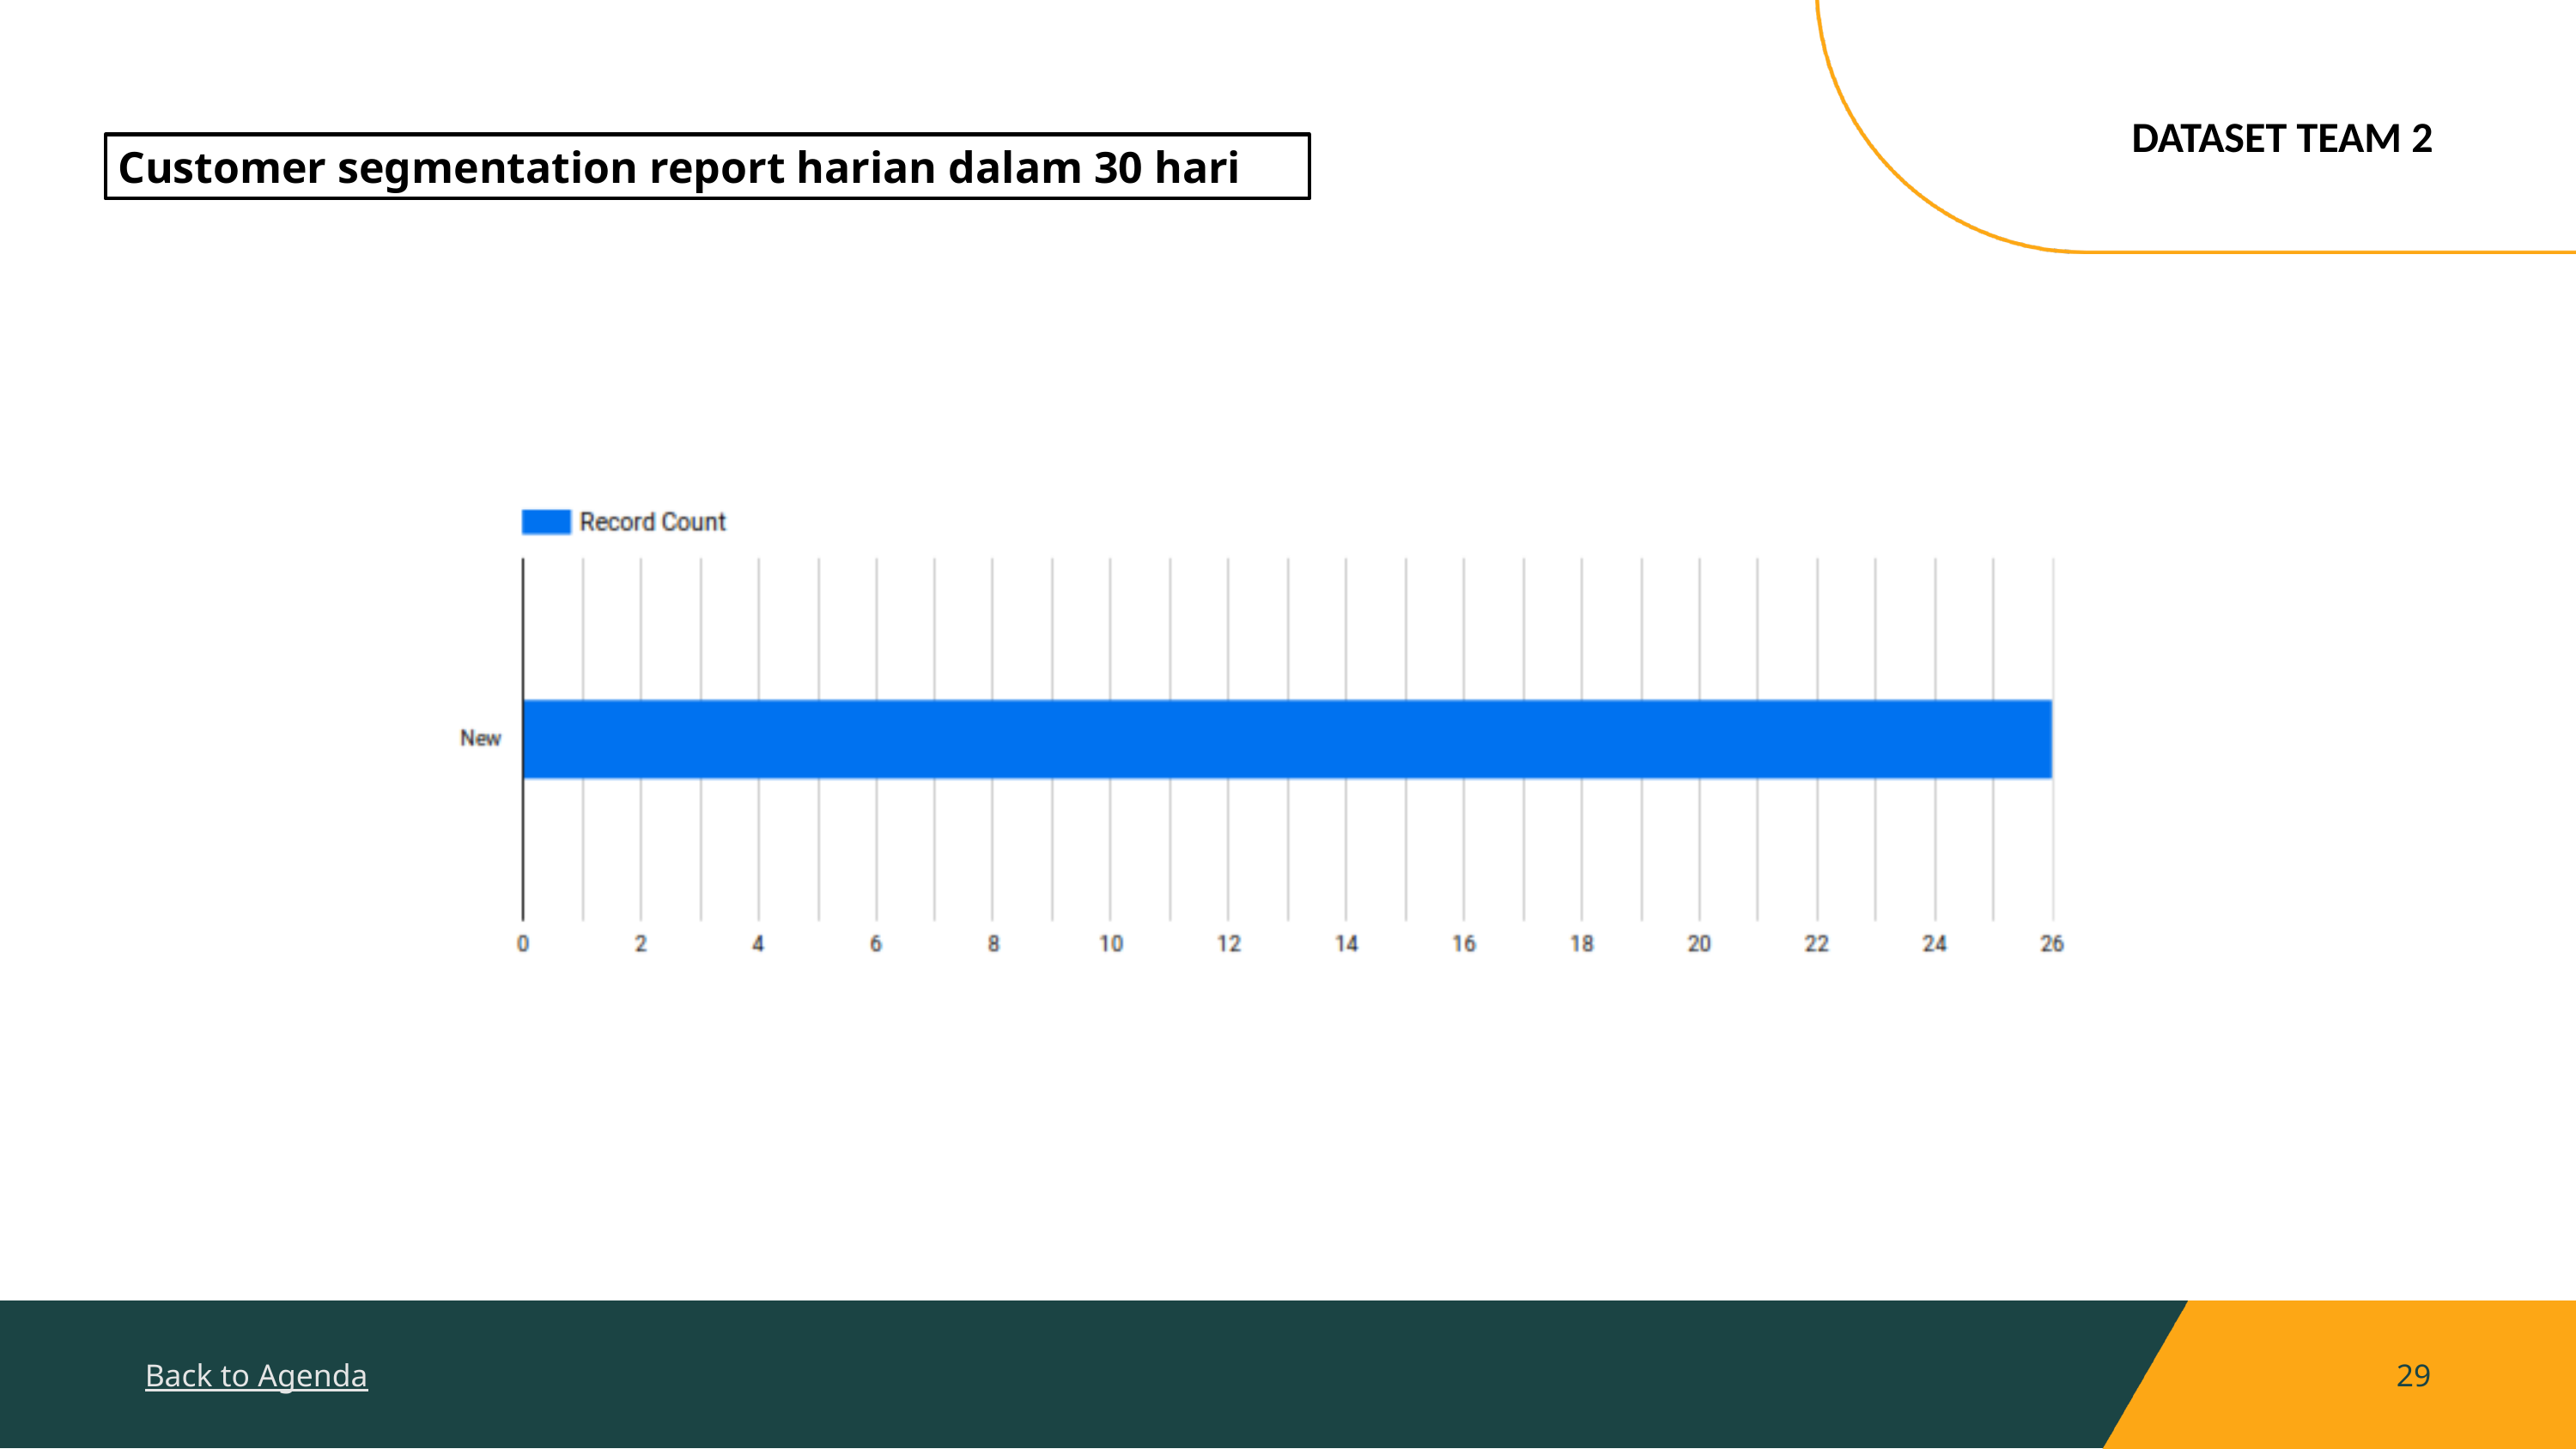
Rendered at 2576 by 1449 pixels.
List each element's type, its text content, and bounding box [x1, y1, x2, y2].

text_box DATASET TEAM 2 [2118, 102, 2446, 167]
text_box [0, 1300, 2216, 1449]
text_box 29 [2354, 1353, 2432, 1393]
text_box Customer segmentation report harian dalam 30 hari [104, 132, 1311, 200]
text_box [2218, 1300, 2576, 1449]
picture [379, 419, 2240, 1030]
text_box [1814, 0, 2576, 254]
